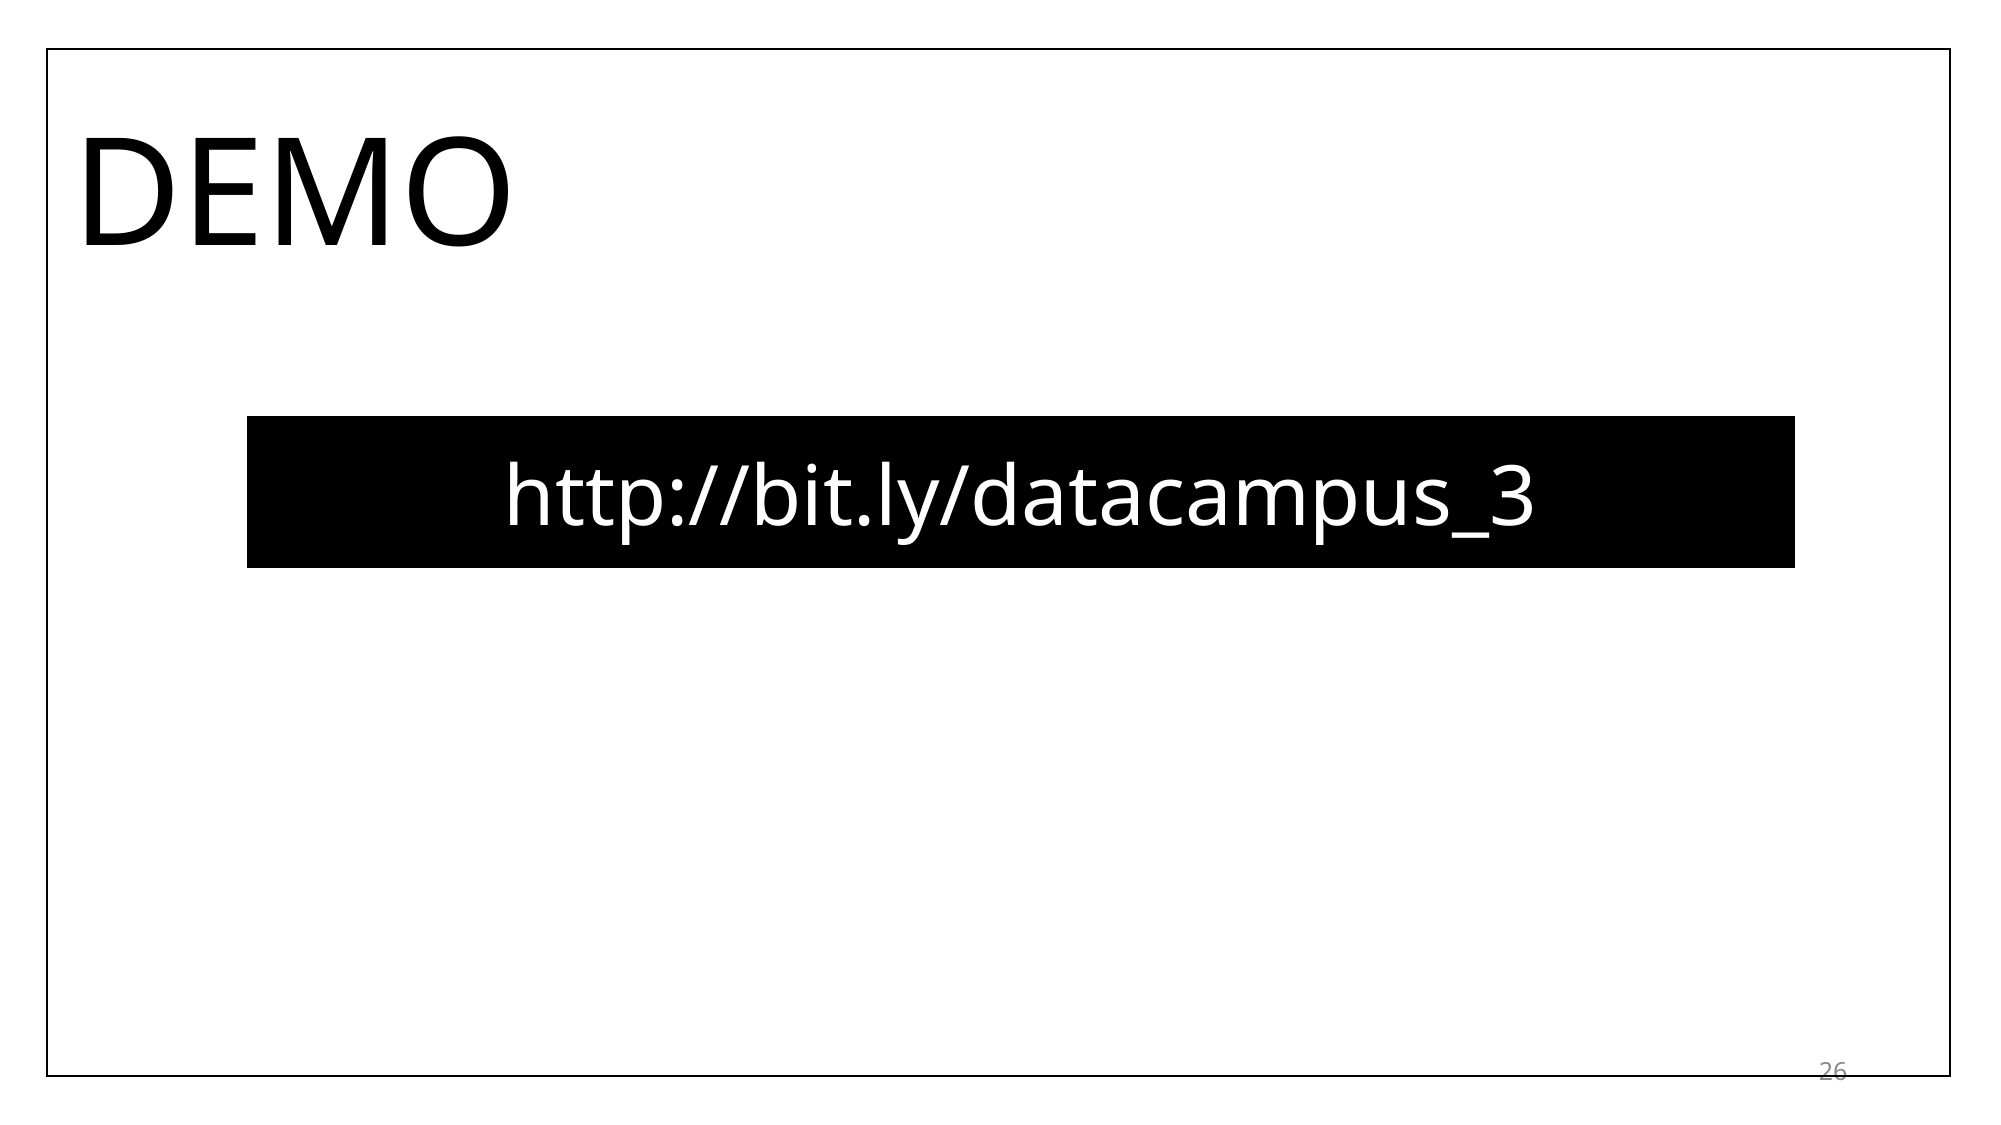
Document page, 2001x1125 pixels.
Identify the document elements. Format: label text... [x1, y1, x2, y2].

text_box http://bit.ly/datacampus_3 [247, 416, 1795, 568]
slide_number 26 [1412, 1077, 1863, 1103]
text_box [46, 48, 1951, 1077]
